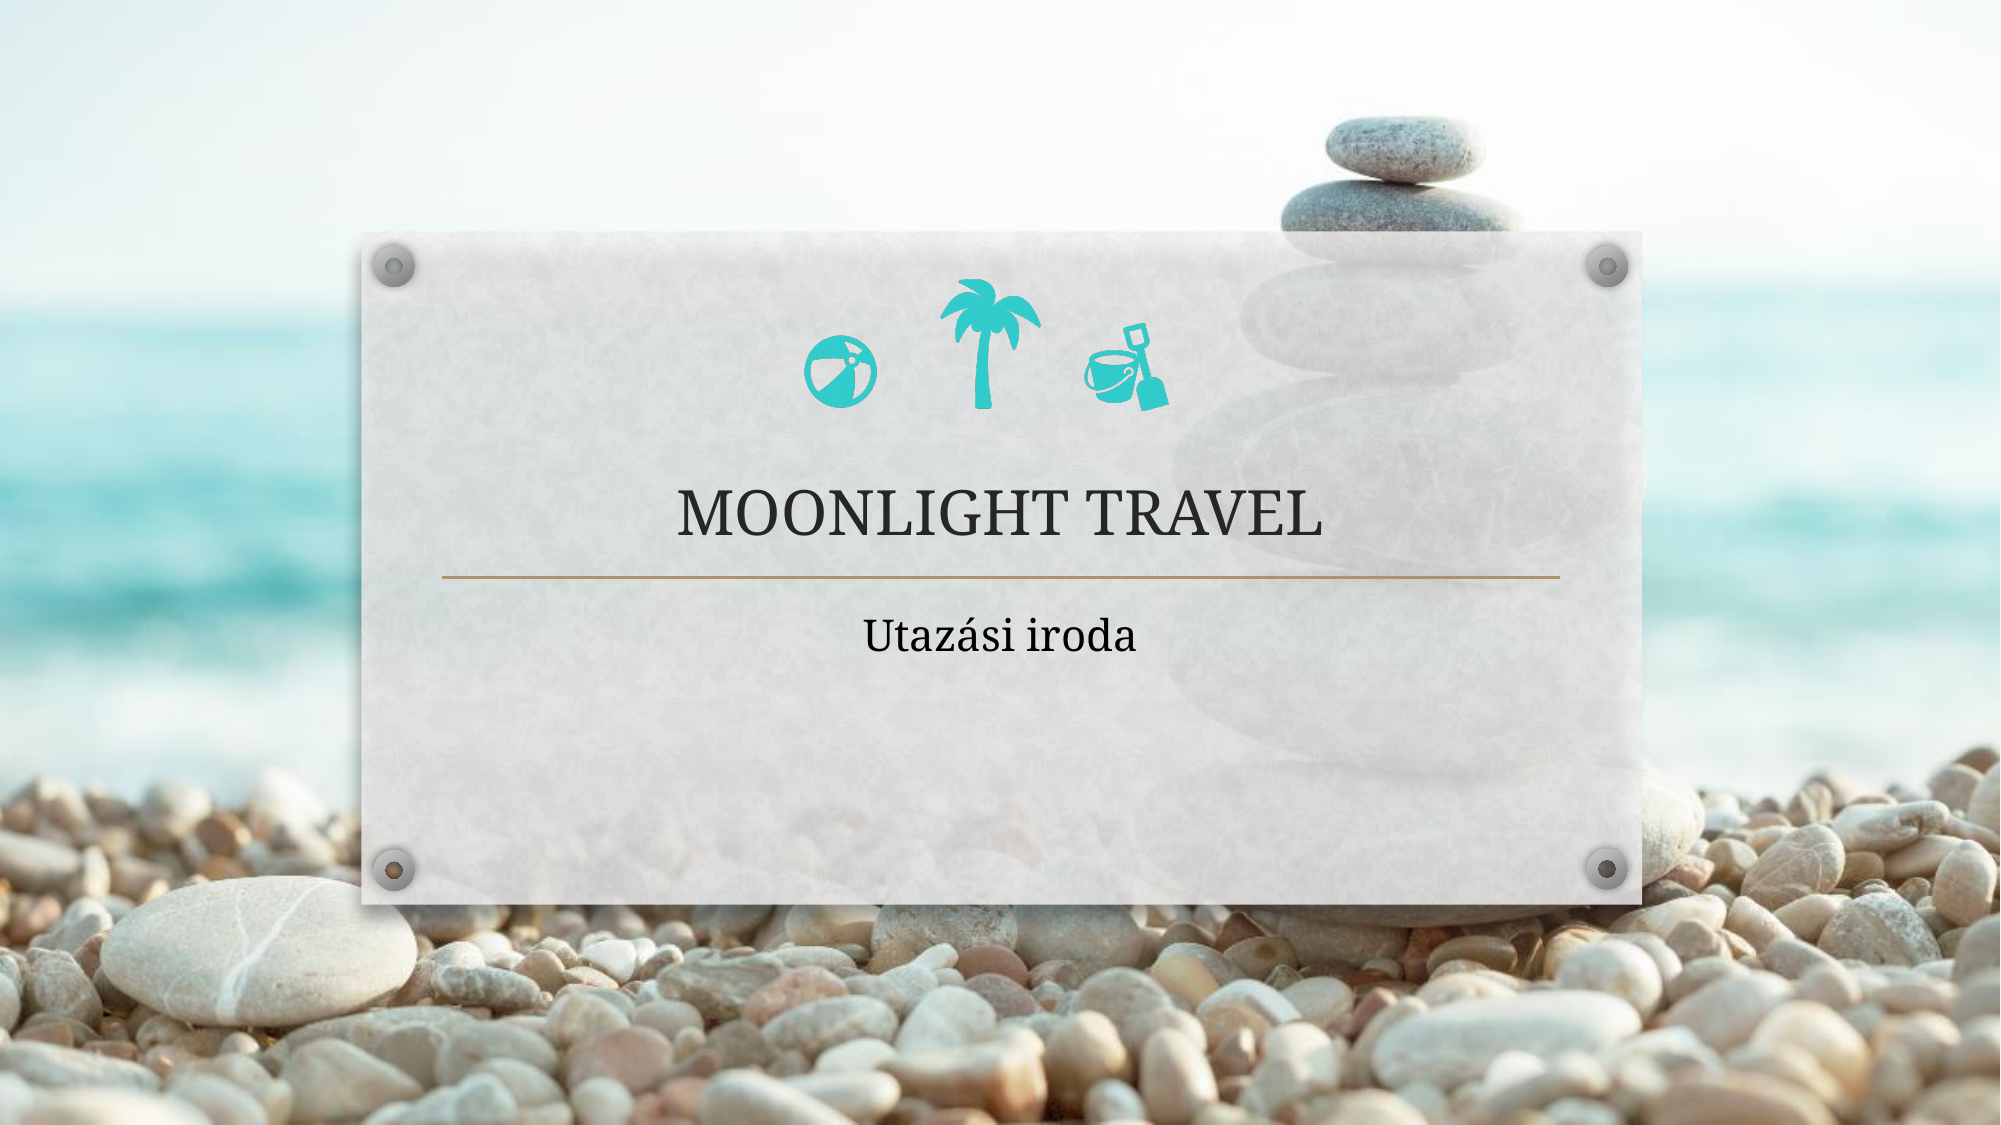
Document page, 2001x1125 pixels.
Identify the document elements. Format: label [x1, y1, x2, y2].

picture [0, 0, 2001, 1125]
text_box [361, 231, 1643, 905]
